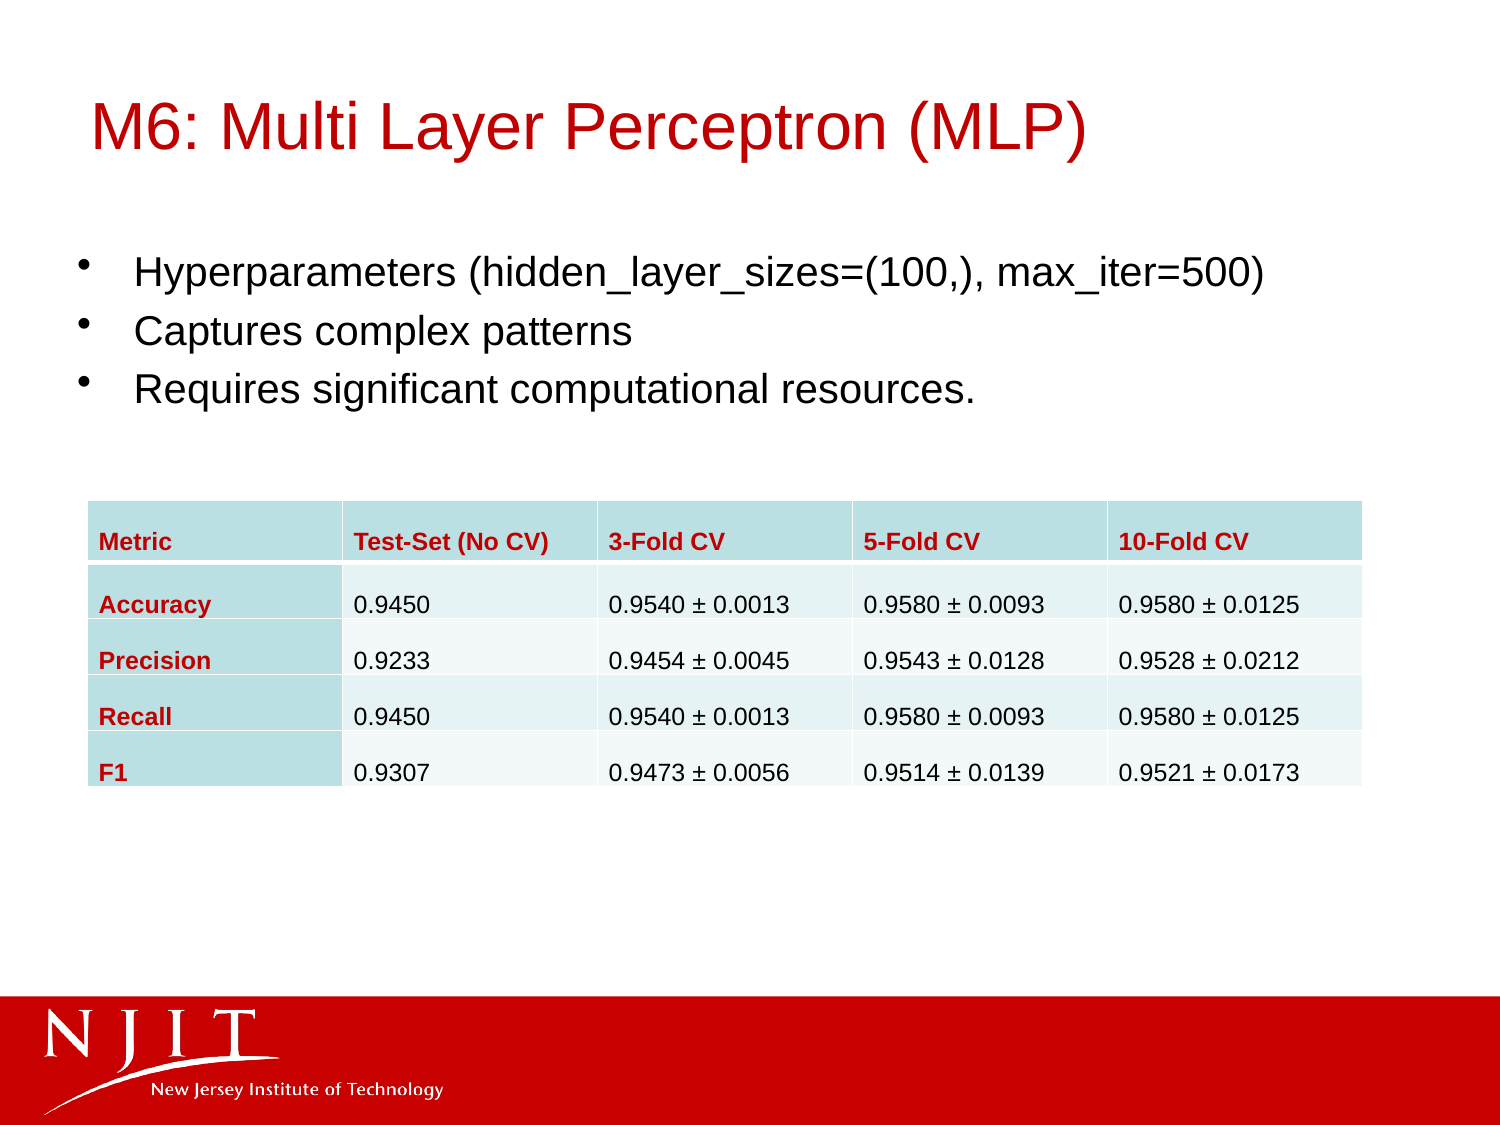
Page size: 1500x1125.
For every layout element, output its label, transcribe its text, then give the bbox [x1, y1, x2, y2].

table_header 5-Fold CV [853, 501, 1107, 560]
title M6: Multi Layer Perceptron (MLP) [75, 75, 1350, 237]
table_cell 0.9450 [343, 675, 597, 730]
table_header Metric [88, 501, 342, 560]
table_cell 0.9528 ± 0.0212 [1108, 619, 1362, 674]
table_cell 0.9307 [343, 731, 597, 786]
table_cell Accuracy [88, 565, 342, 618]
table_cell 0.9540 ± 0.0013 [598, 565, 852, 618]
table_cell Precision [88, 619, 342, 674]
table_cell 0.9543 ± 0.0128 [853, 619, 1107, 674]
table_cell 0.9473 ± 0.0056 [598, 731, 852, 786]
table_cell 0.9540 ± 0.0013 [598, 675, 852, 730]
table_header 10-Fold CV [1108, 501, 1362, 560]
text_box Hyperparameters (hidden_layer_sizes=(100,), max_iter=500) Captures complex patterns Requires significant computational resources. [62, 237, 1425, 413]
table_cell 0.9580 ± 0.0093 [853, 675, 1107, 730]
table_cell 0.9450 [343, 565, 597, 618]
table_cell 0.9580 ± 0.0093 [853, 565, 1107, 618]
table_cell 0.9454 ± 0.0045 [598, 619, 852, 674]
table_cell Recall [88, 675, 342, 730]
table_cell 0.9580 ± 0.0125 [1108, 675, 1362, 730]
table_cell 0.9514 ± 0.0139 [853, 731, 1107, 786]
table_header 3-Fold CV [598, 501, 852, 560]
table_cell F1 [88, 731, 342, 786]
table_cell 0.9580 ± 0.0125 [1108, 565, 1362, 618]
table_cell 0.9521 ± 0.0173 [1108, 731, 1362, 786]
table_cell 0.9233 [343, 619, 597, 674]
table_header Test-Set (No CV) [343, 501, 597, 560]
